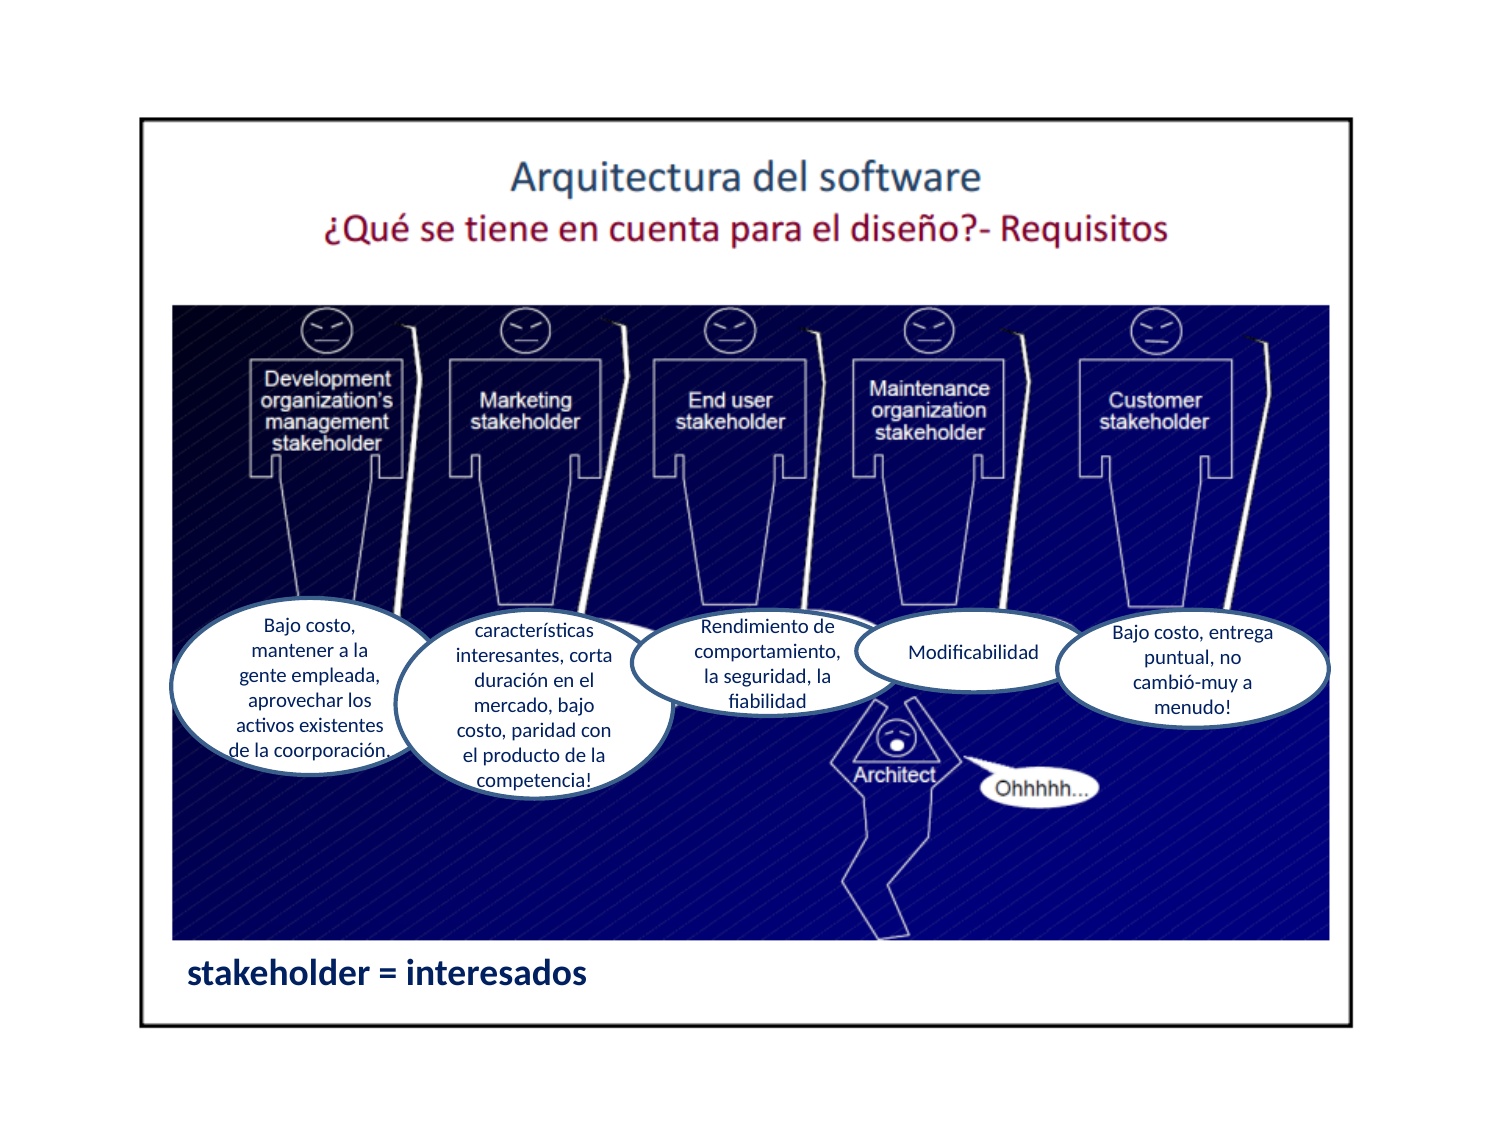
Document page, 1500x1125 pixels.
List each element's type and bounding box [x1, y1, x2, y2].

picture [135, 113, 1361, 1036]
